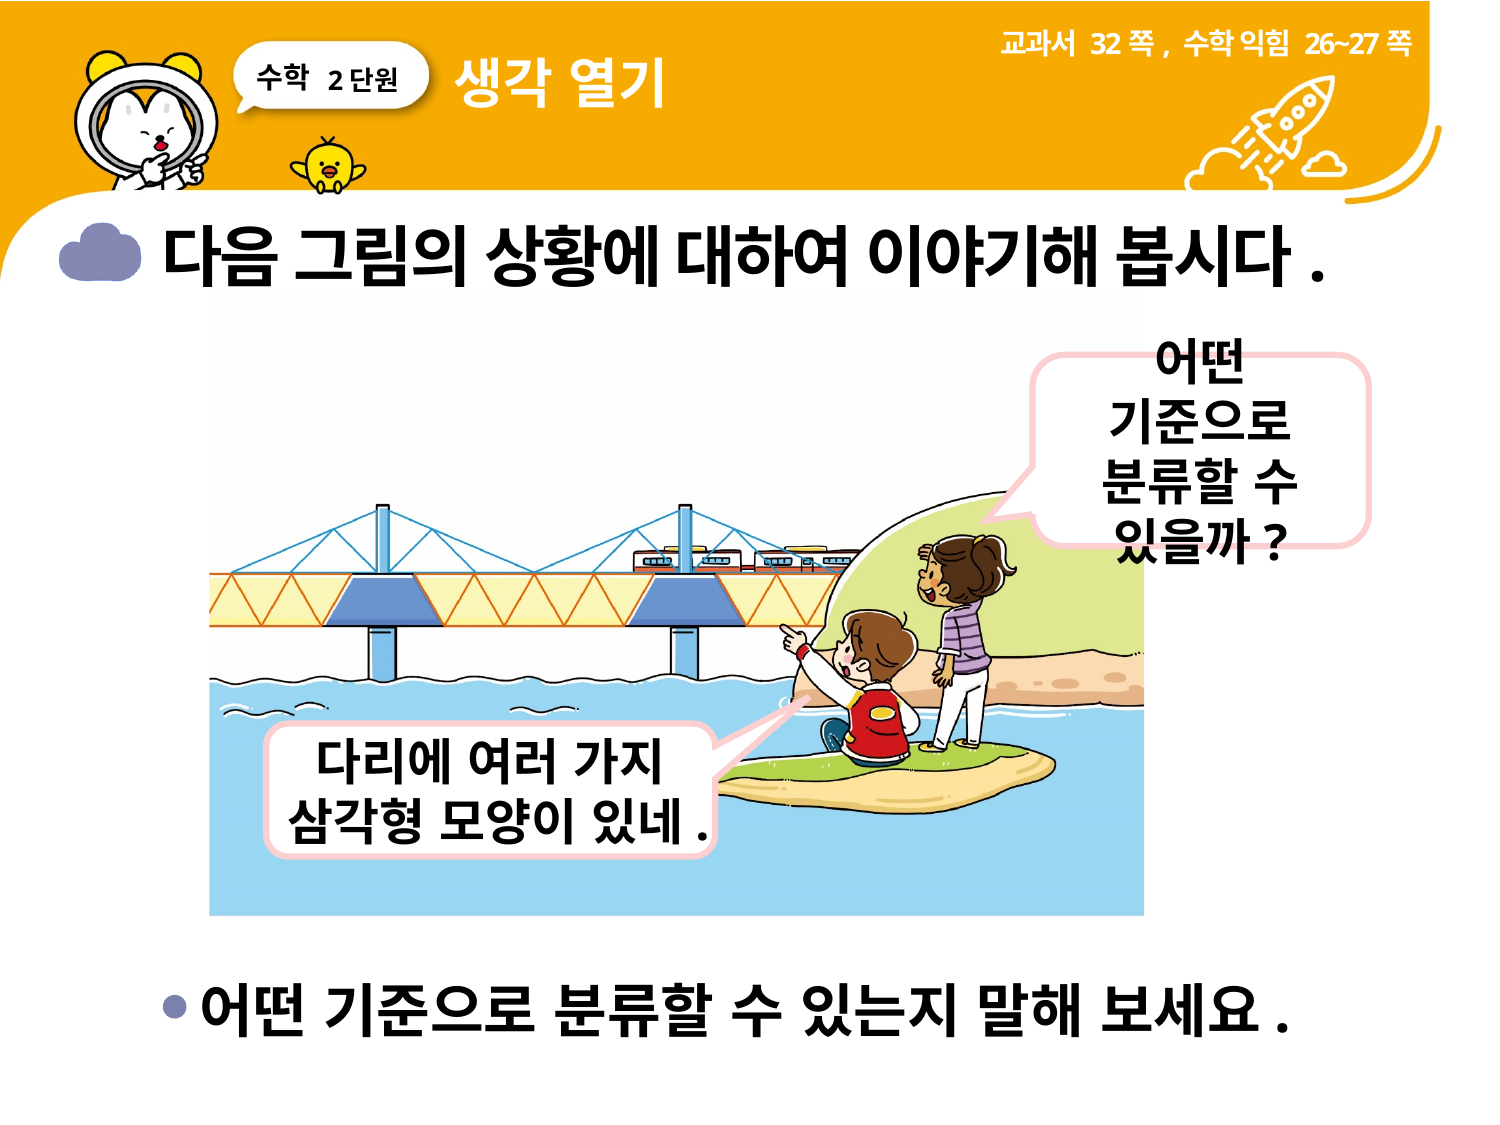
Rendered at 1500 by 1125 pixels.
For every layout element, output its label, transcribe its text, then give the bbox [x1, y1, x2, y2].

text_box 어떤 기준으로 분류할 수 있을까? [1145, 353, 1370, 548]
text_box 어떤 기준으로 분류할 수 있는지 말해 보세요. [184, 966, 1428, 1052]
list 생각 열기 [438, 39, 1205, 126]
text_box 다음 그림의 상황에 대하여 이야기해 봅시다. [146, 206, 1387, 302]
picture [0, 1, 1500, 1124]
list 2단원 [282, 55, 445, 106]
text_box [162, 994, 187, 1019]
list 교과서 32쪽, 수학 익힘 26~27쪽 [983, 22, 1428, 70]
